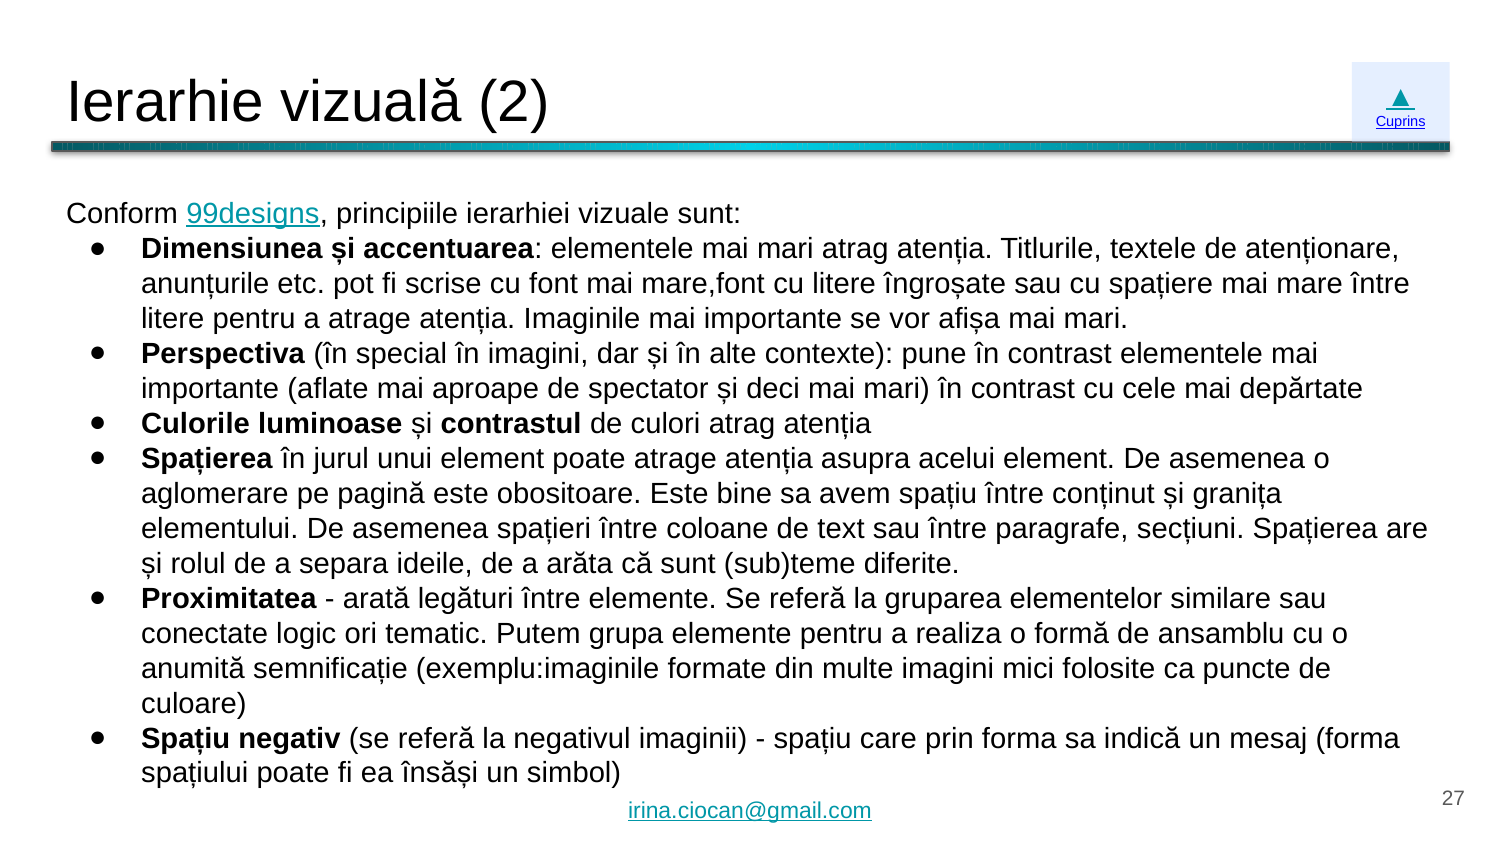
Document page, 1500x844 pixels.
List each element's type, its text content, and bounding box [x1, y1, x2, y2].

slide_number ‹#› [1389, 764, 1480, 830]
text_box ▲ Cuprins [1351, 62, 1450, 142]
text_box Conform 99designs, principiile ierarhiei vizuale sunt: Dimensiunea și accentuarea: elementele mai mari atrag atenția. Titlurile, textele de atenționare, anunțurile etc. pot fi scrise cu font mai mare,font cu litere îngroșate sau cu spațiere mai mare între litere pentru a atrage atenția. Imaginile mai importante se vor afișa mai mari. Perspectiva (în special în imagini, dar și în alte contexte): pune în contrast elementele mai importante (aflate mai aproape de spectator și deci mai mari) în contrast cu cele mai depărtate Culorile luminoase și contrastul de culori atrag atenția Spațierea în jurul unui element poate atrage atenția asupra acelui element. De asemenea o aglomerare pe pagină este obositoare. Este bine sa avem spațiu între conținut și granița elementului. De asemenea spațieri între coloane de text sau între paragrafe, secțiuni. Spațierea are și rolul de a separa ideile, de a arăta că sunt (sub)teme diferite. Proximitatea - arată legături între elemente. Se referă la gruparea elementelor similare sau conectate logic ori tematic. Putem grupa elemente pentru a realiza o formă de ansamblu cu o anumită semnificație (exemplu:imaginile formate din multe imagini mici folosite ca puncte de culoare) Spațiu negativ (se referă la negativul imaginii) - spațiu care prin forma sa indică un mesaj (forma spațiului poate fi ea însăși un simbol) [51, 179, 1449, 804]
text_box [51, 141, 1450, 151]
text_box irina.ciocan@gmail.com [613, 804, 889, 837]
title Ierarhie vizuală (2) [51, 48, 1449, 139]
